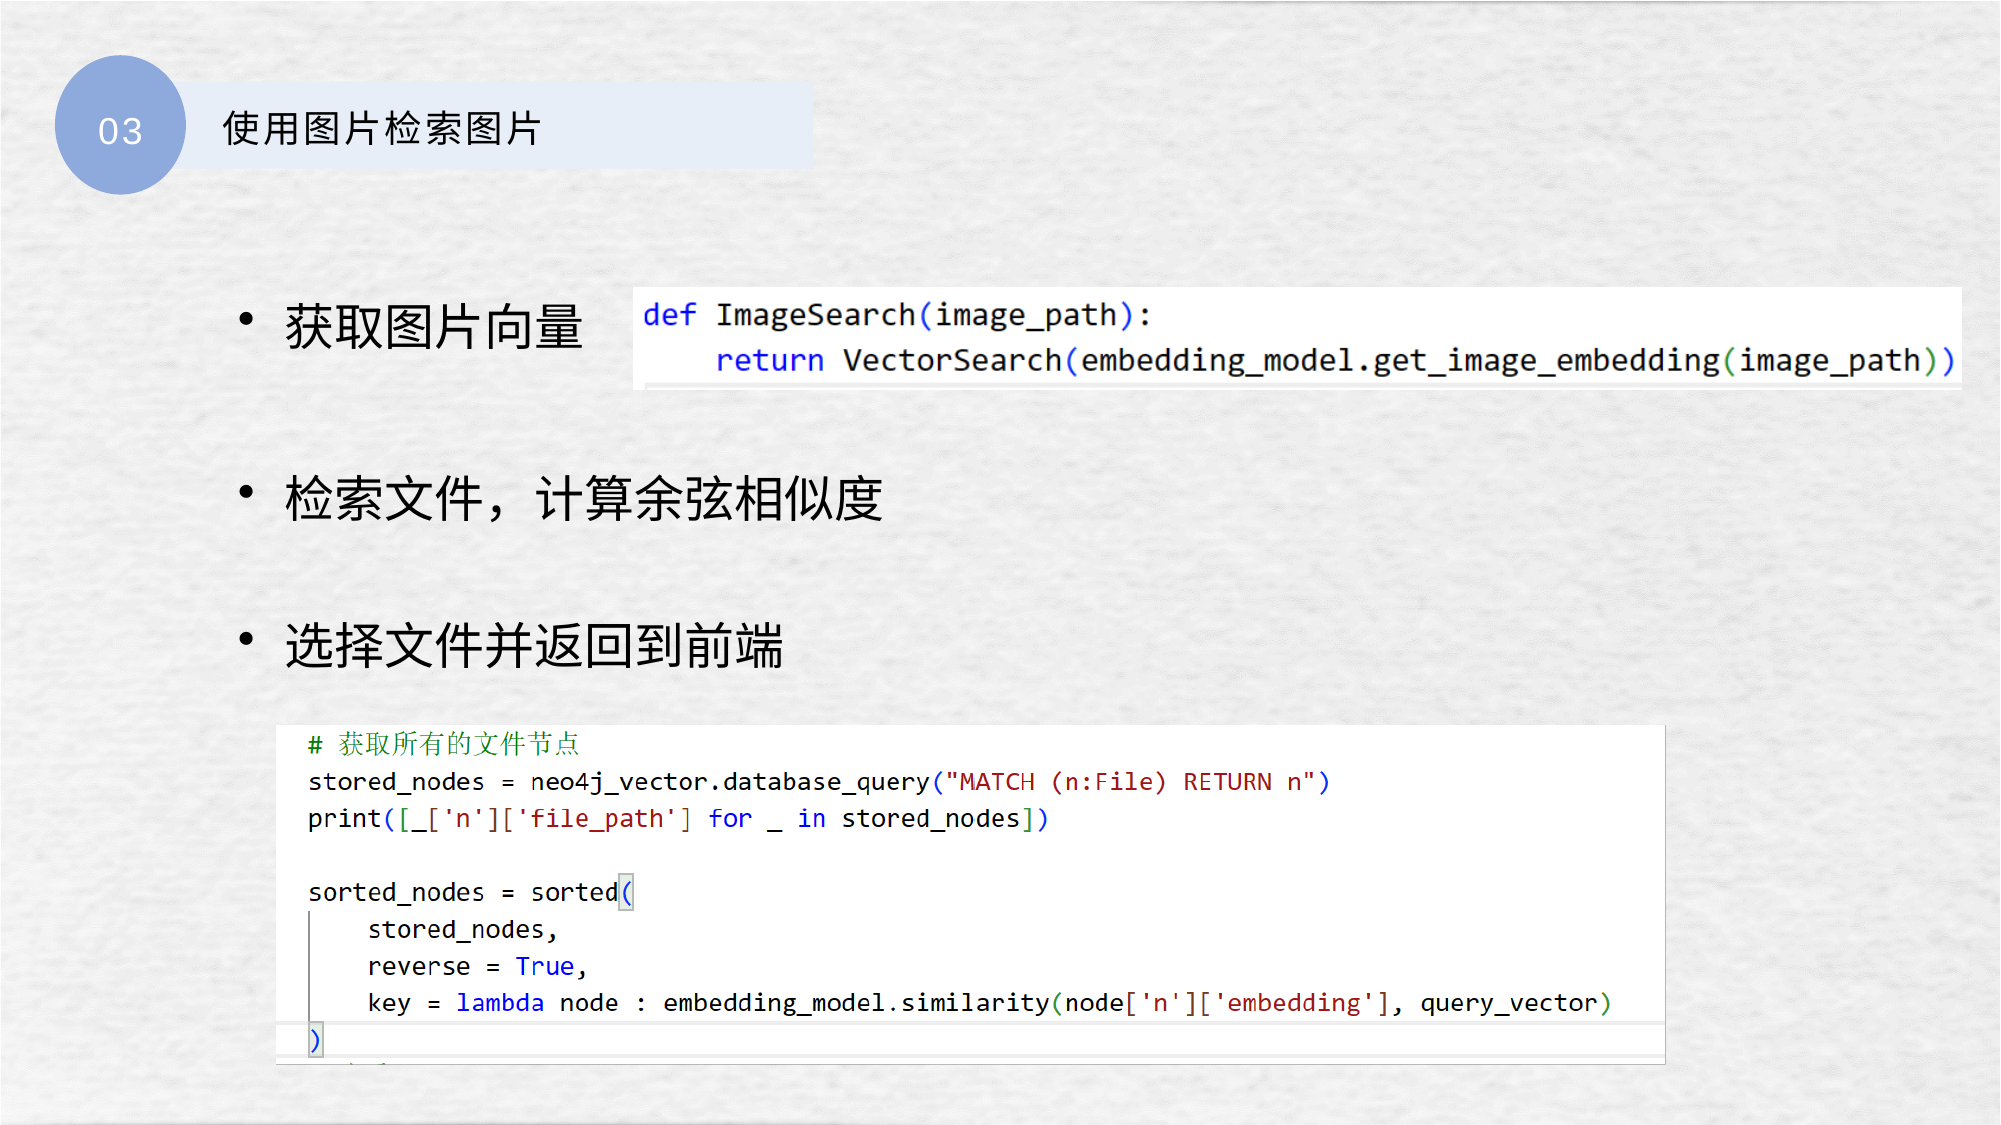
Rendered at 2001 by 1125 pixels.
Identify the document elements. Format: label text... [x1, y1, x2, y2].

picture [3, 2, 2000, 1125]
text_box 选择文件并返回到前端 [223, 606, 800, 682]
text_box [173, 81, 814, 170]
text_box 03 [53, 54, 187, 196]
text_box 获取图片向量 [223, 287, 600, 363]
text_box 检索文件，计算余弦相似度 [223, 459, 900, 535]
text_box 使用图片检索图片 [207, 83, 813, 163]
